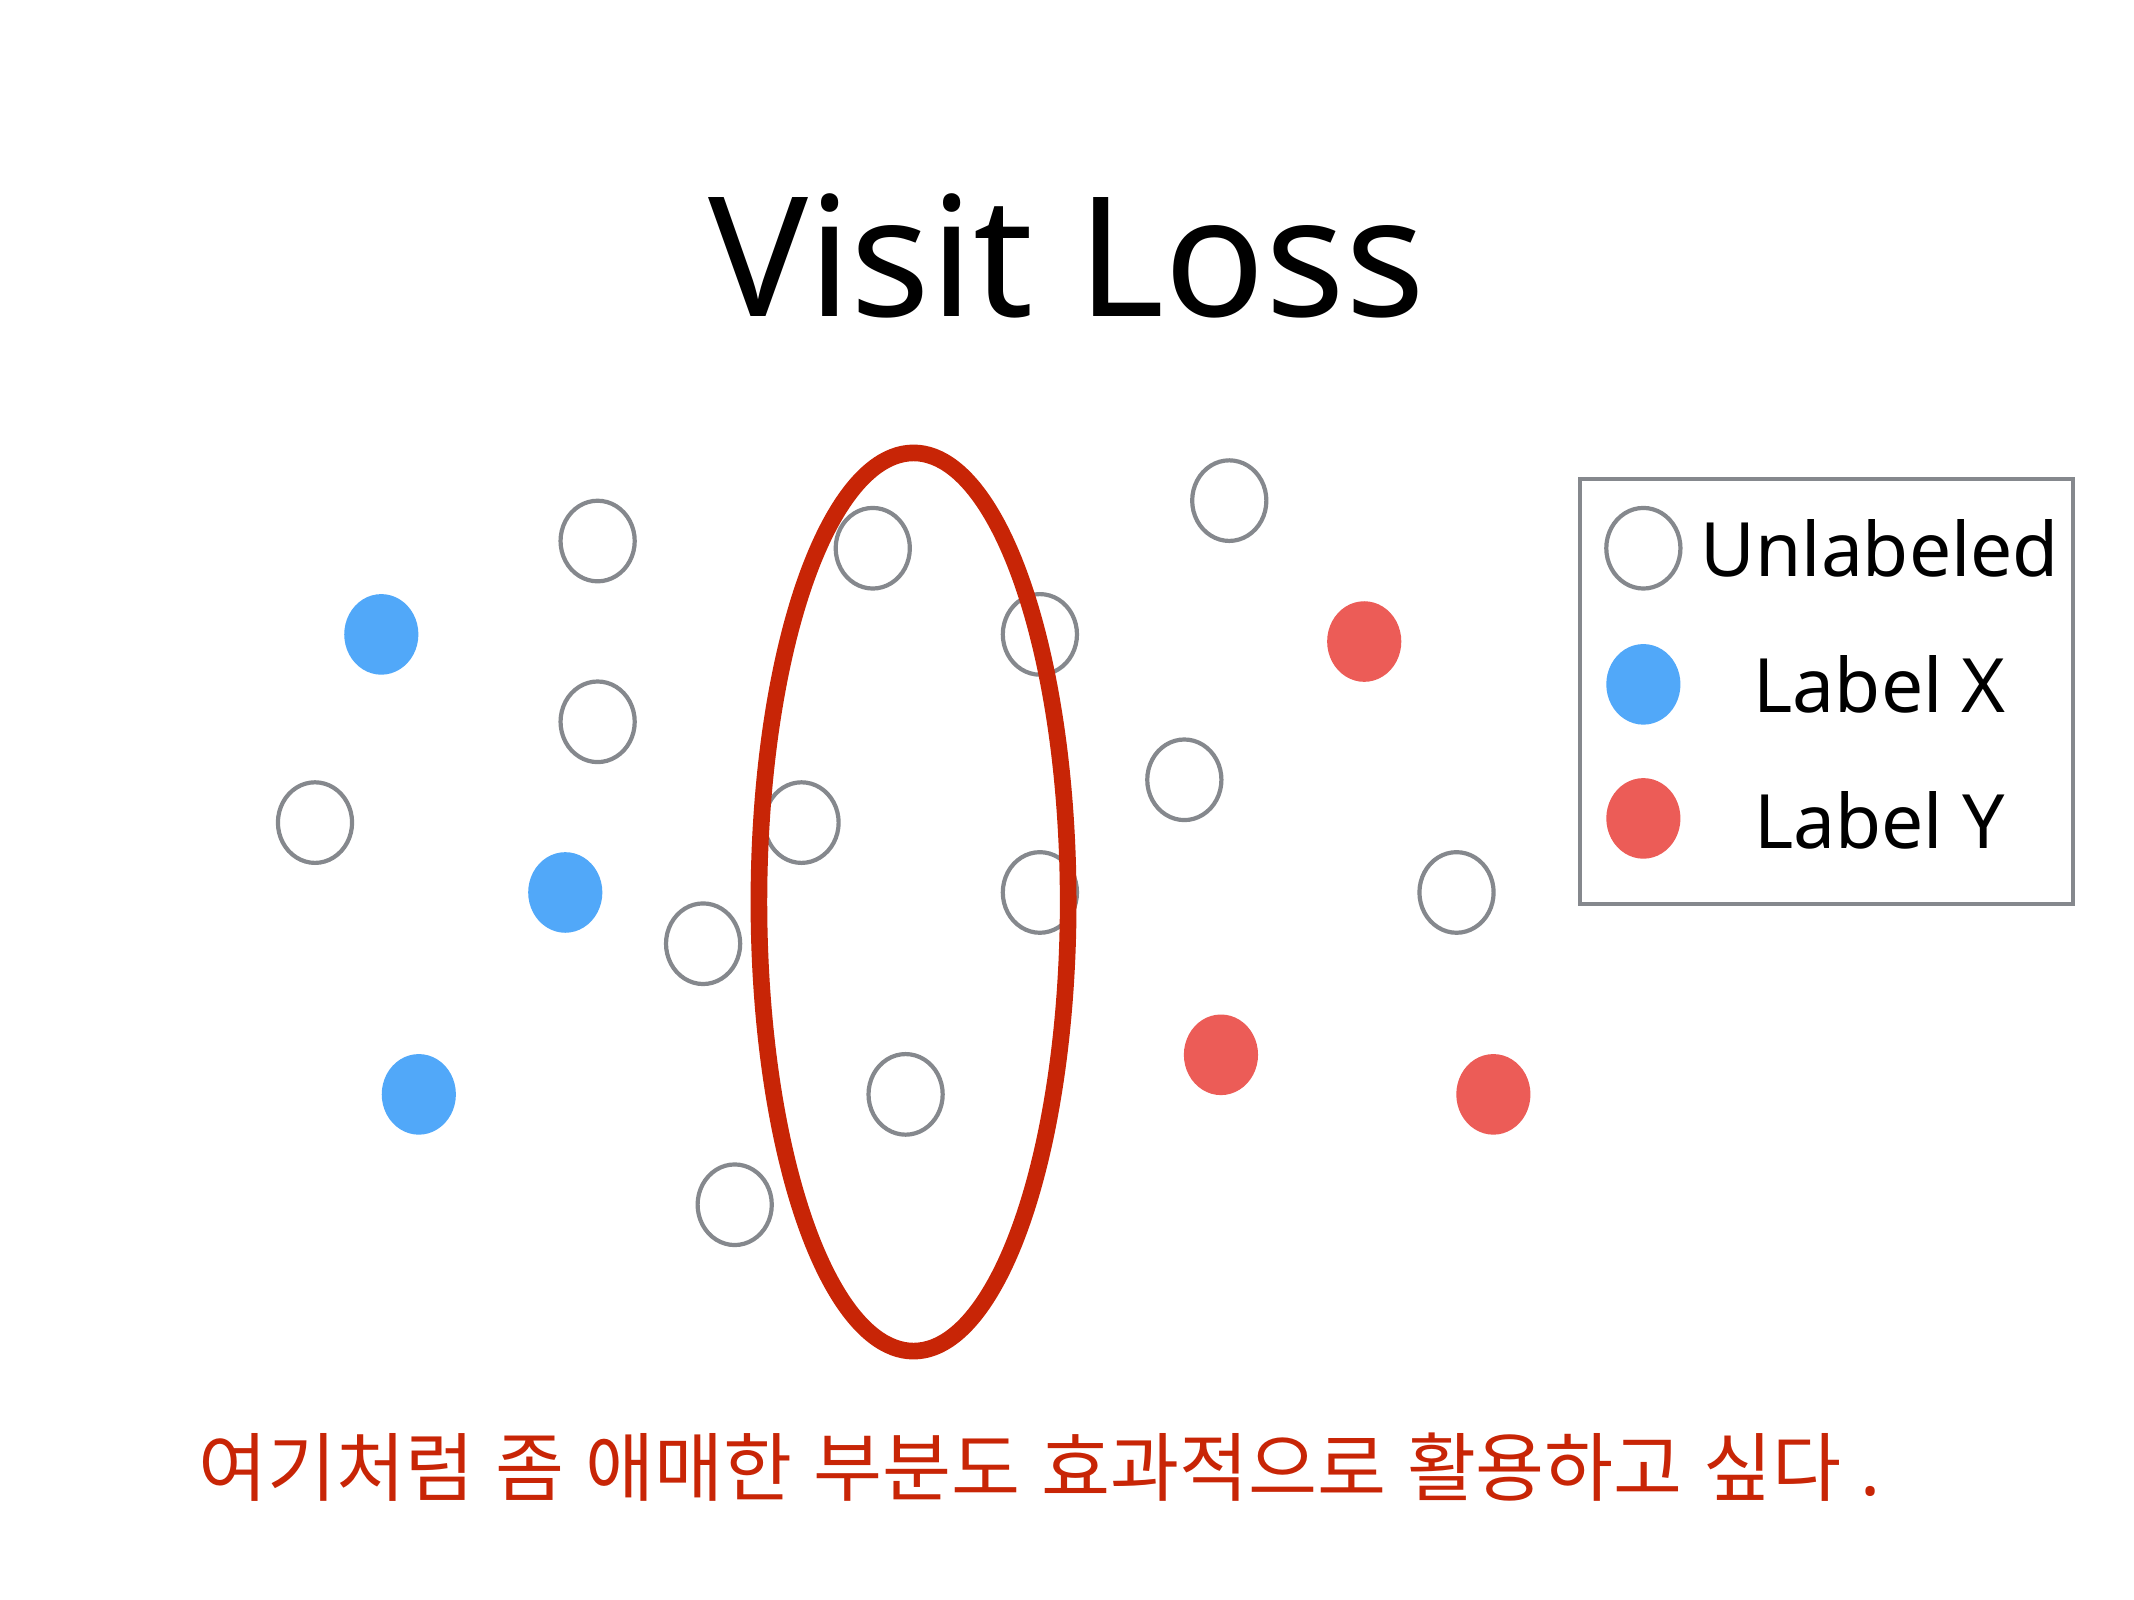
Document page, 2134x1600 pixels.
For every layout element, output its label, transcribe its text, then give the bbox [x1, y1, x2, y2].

text_box [344, 594, 419, 675]
text_box [1579, 479, 2073, 905]
text_box [1327, 601, 1402, 682]
text_box [1068, 866, 1077, 918]
text_box [560, 500, 635, 582]
text_box [381, 1054, 456, 1135]
title Visit Loss [155, 72, 1978, 428]
text_box [277, 782, 353, 863]
text_box [1147, 739, 1222, 821]
text_box [1028, 594, 1077, 674]
text_box [1419, 852, 1494, 933]
text_box [560, 681, 635, 763]
text_box [758, 452, 1069, 1352]
text_box [666, 903, 741, 985]
text_box [1183, 1014, 1259, 1096]
text_box 여기처럼 좀 애매한 부분도 효과적으로 활용하고 싶다. [190, 1412, 1890, 1519]
text_box [1192, 460, 1267, 541]
text_box [697, 1164, 772, 1246]
text_box [1456, 1054, 1531, 1135]
text_box [528, 852, 603, 933]
